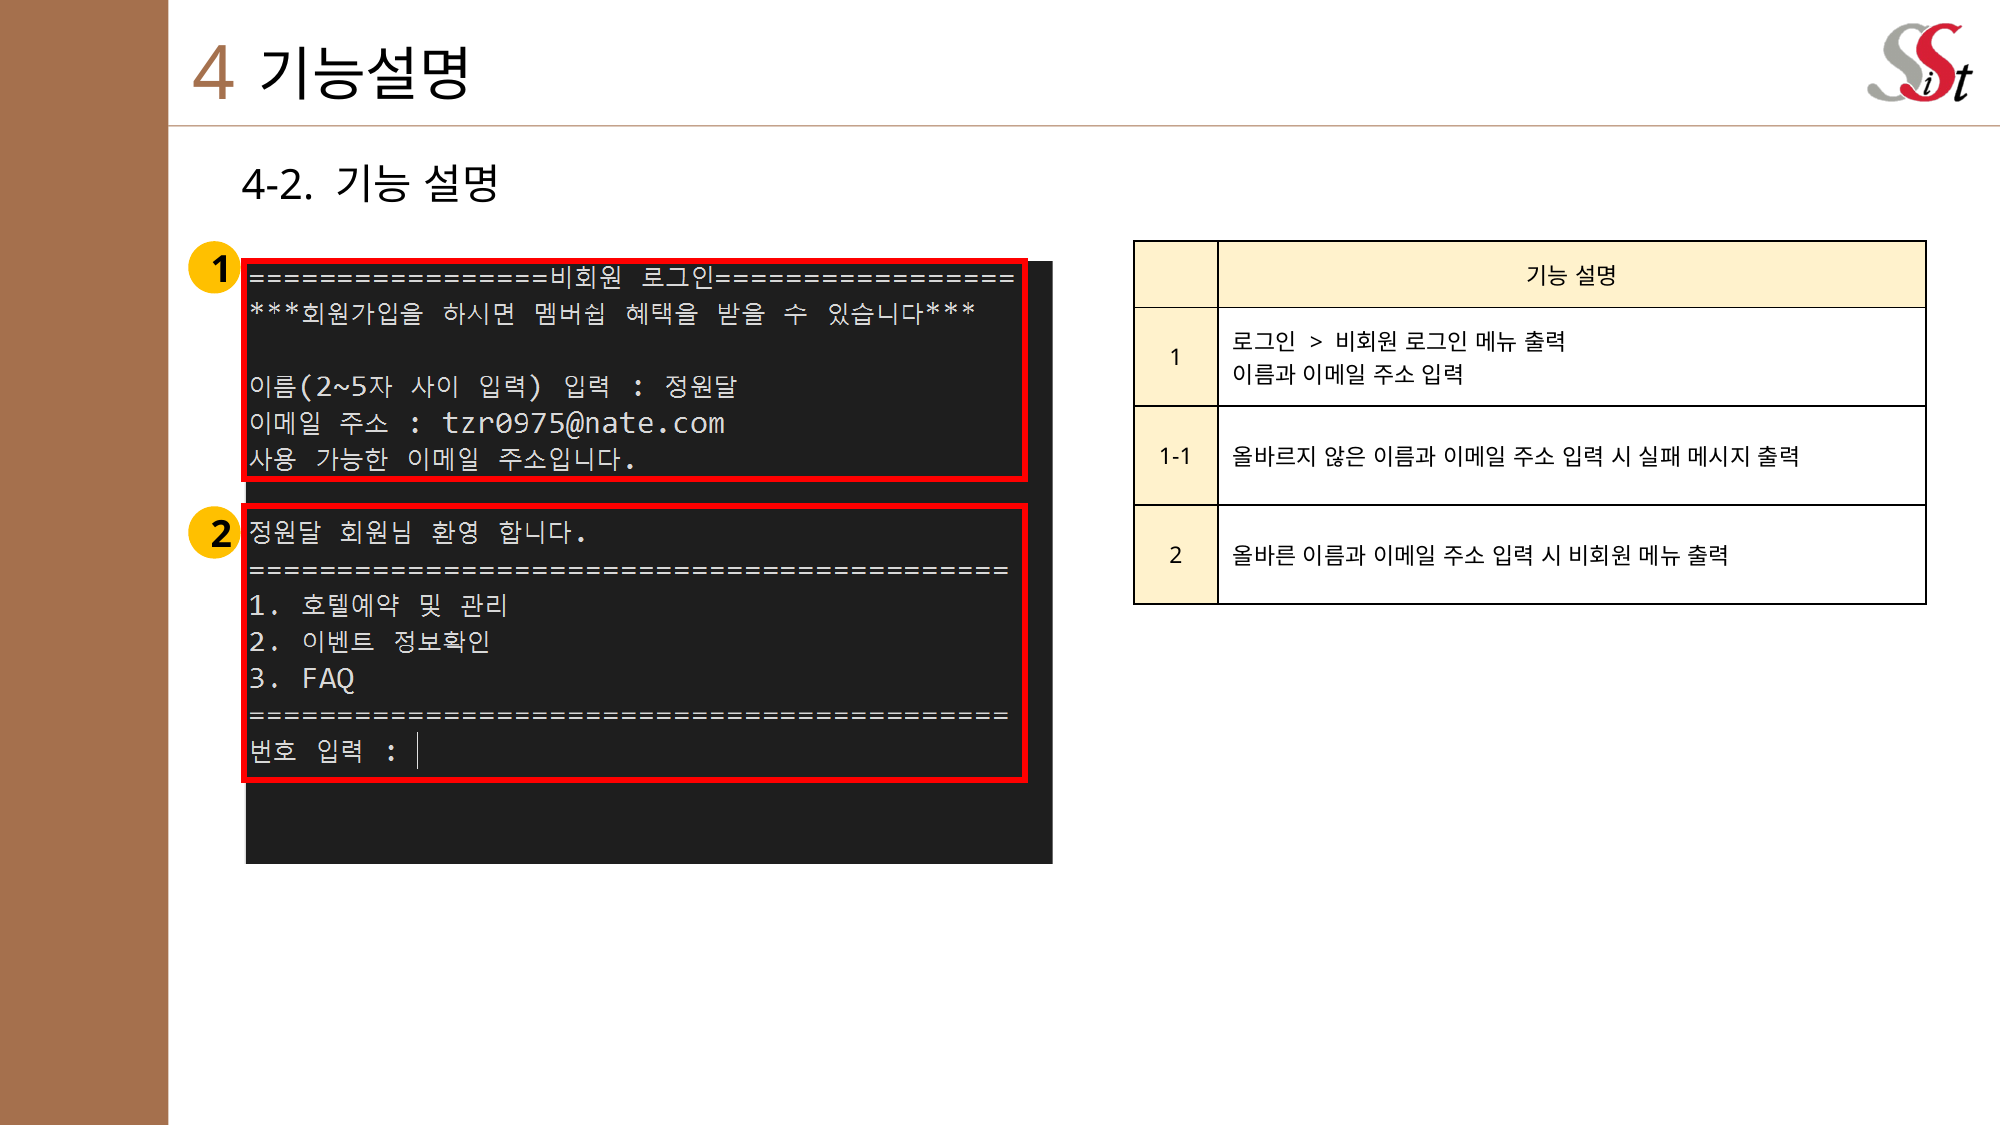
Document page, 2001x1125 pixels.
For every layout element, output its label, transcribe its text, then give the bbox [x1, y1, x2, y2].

text_box 2 [187, 505, 242, 560]
text_box 기능설명 [255, 29, 765, 114]
table_header 기능 설명 [1219, 242, 1925, 307]
table_cell 올바른 이름과 이메일 주소 입력 시 비회원 메뉴 출력 [1219, 506, 1925, 603]
table_header [1135, 242, 1217, 307]
picture [1855, 11, 1994, 115]
text_box 4-2. 기능 설명 [226, 150, 748, 216]
text_box 1 [187, 240, 242, 295]
table_cell 1-1 [1135, 407, 1217, 504]
text_box 4 [177, 17, 255, 123]
picture [244, 261, 1053, 864]
table_cell 올바르지 않은 이름과 이메일 주소 입력 시 실패 메시지 출력 [1219, 407, 1925, 504]
table_cell 2 [1135, 506, 1217, 603]
table_cell 1 [1135, 308, 1217, 405]
table_cell 로그인 > 비회원 로그인 메뉴 출력 이름과 이메일 주소 입력 [1219, 308, 1925, 405]
text_box [0, 0, 169, 1125]
